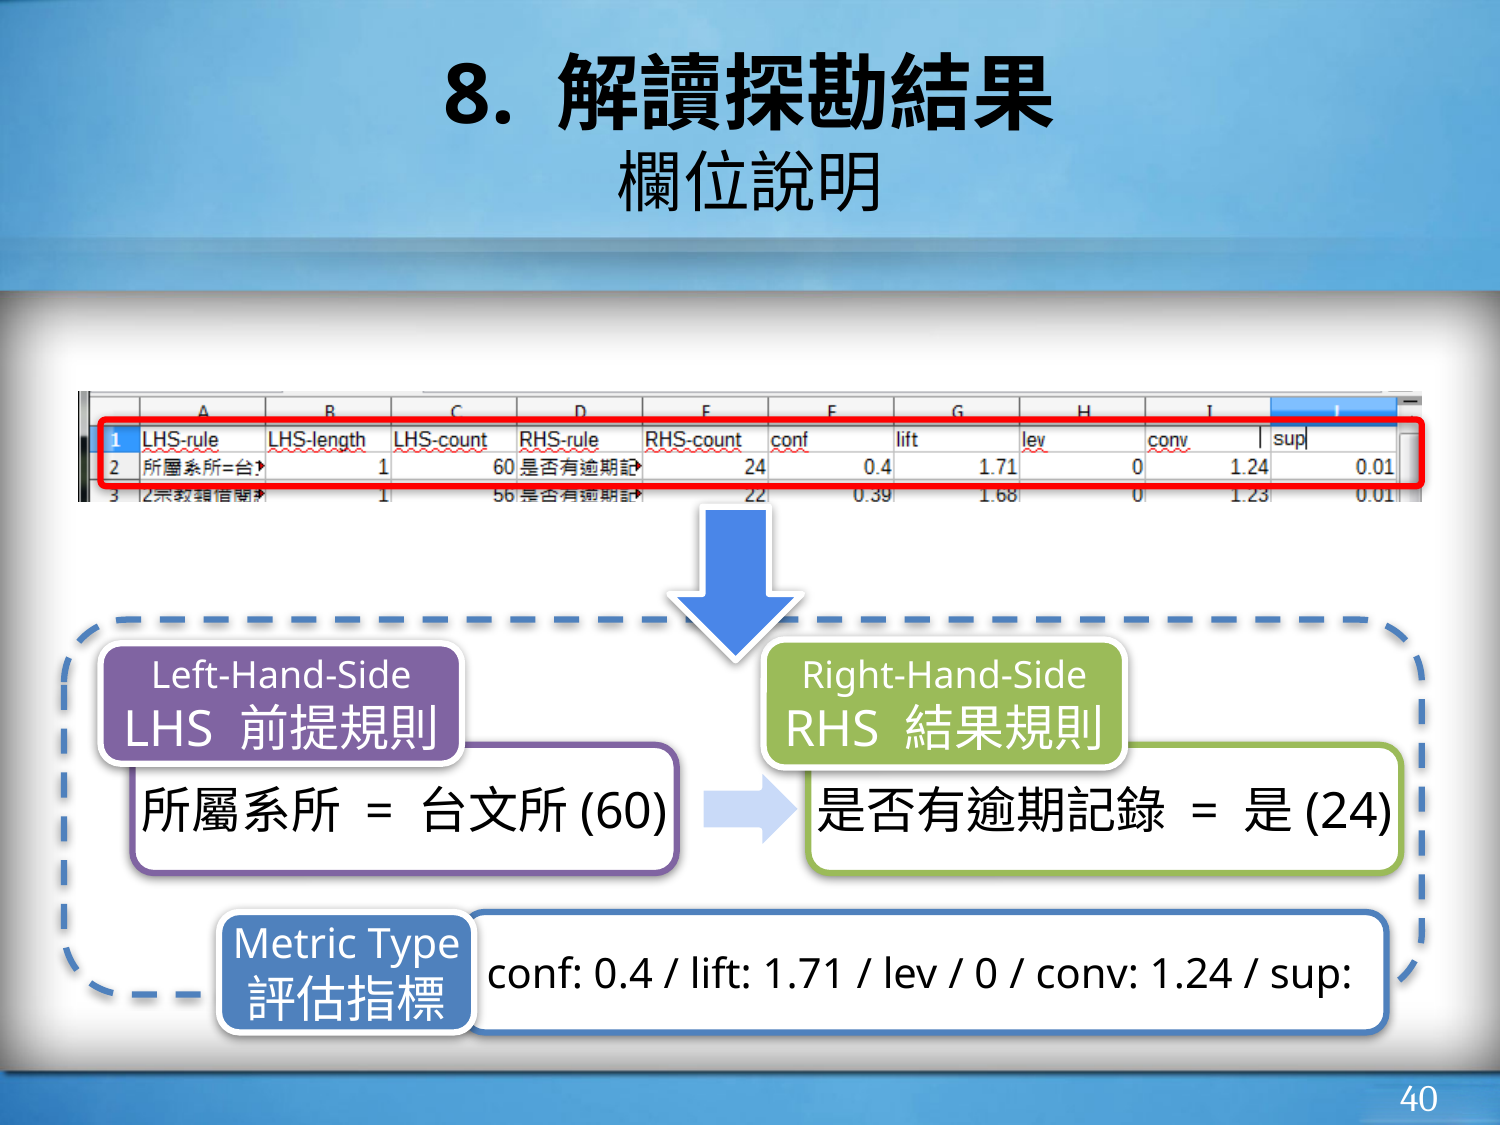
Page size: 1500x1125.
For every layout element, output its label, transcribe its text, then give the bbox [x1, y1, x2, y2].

text_box [669, 511, 803, 661]
text_box conf: 0.4 / lift: 1.71 / lev / 0 / conv: 1.24 / sup: [472, 911, 1387, 1033]
picture [0, 0, 1500, 1125]
text_box Left-Hand-Side LHS 前提規則 [100, 643, 463, 764]
text_box Right-Hand-Side RHS 結果規則 [763, 639, 1126, 768]
text_box 所屬系所 = 台文所(60) [132, 744, 677, 874]
text_box [684, 619, 1406, 882]
text_box 是否有逾期記錄 = 是(24) [808, 744, 1402, 874]
slide_number ‹#› [1350, 1074, 1488, 1118]
title 8. 解讀探勘結果 欄位說明 [78, 27, 1422, 232]
text_box Metric Type 評估指標 [219, 911, 475, 1033]
text_box [700, 765, 800, 852]
text_box [64, 619, 1422, 995]
